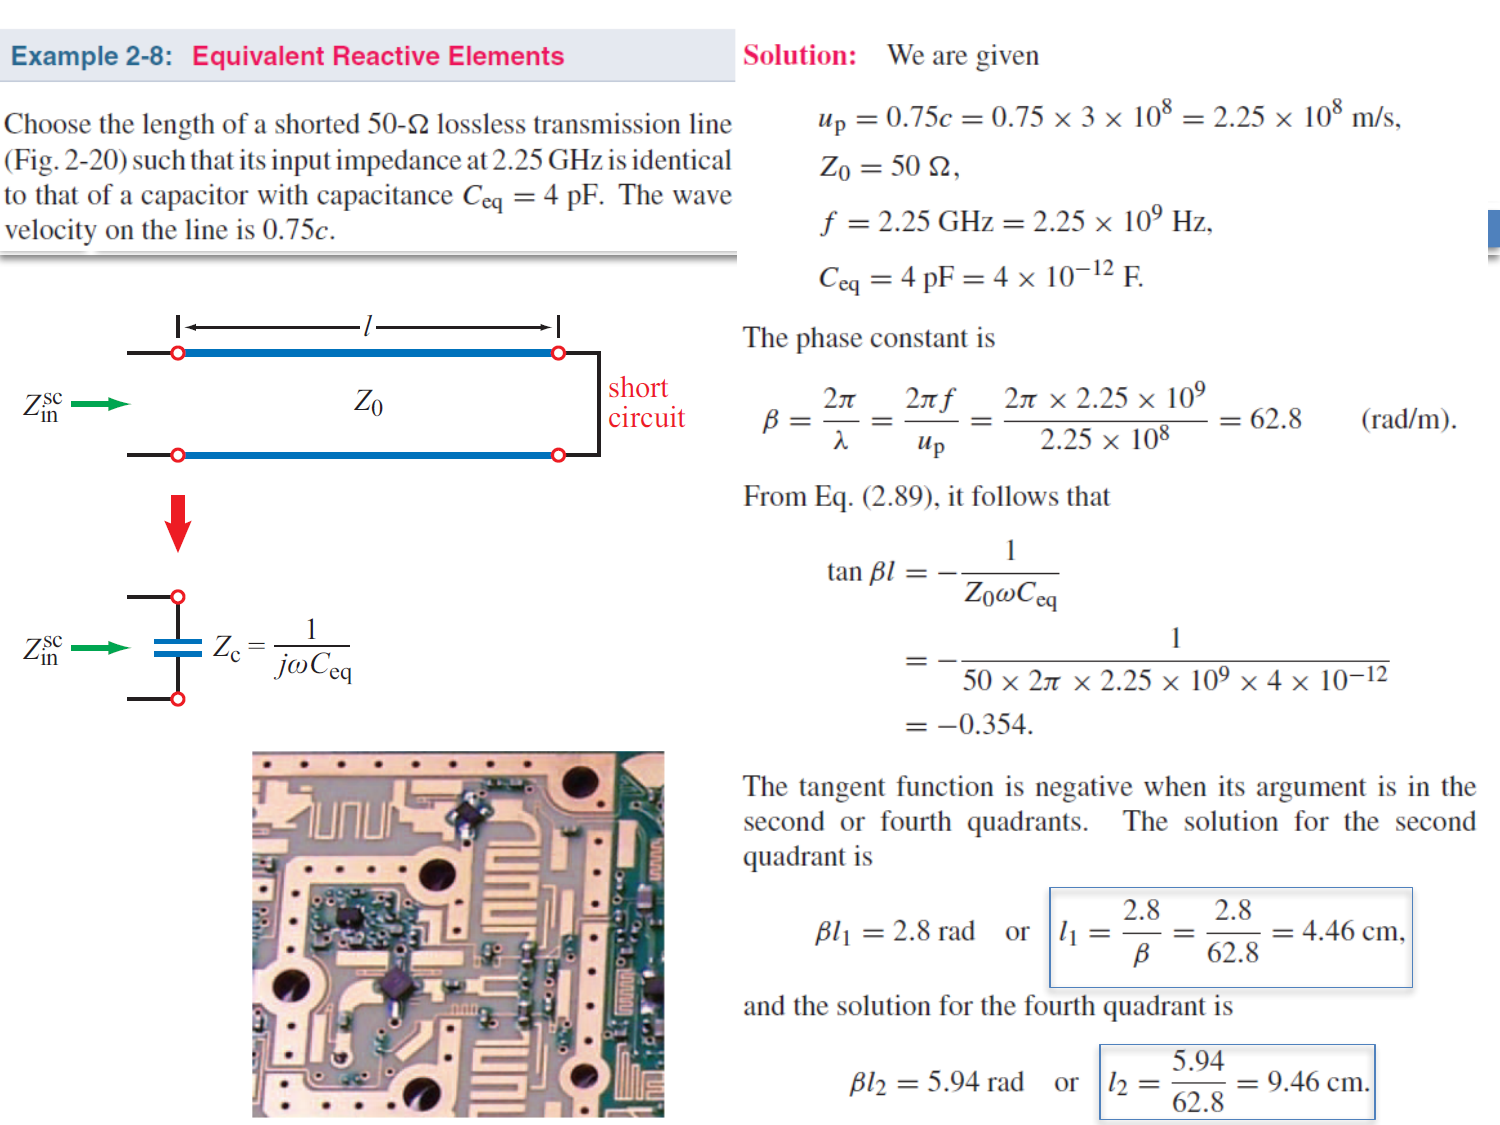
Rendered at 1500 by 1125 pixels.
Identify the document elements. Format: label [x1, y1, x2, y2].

picture [249, 749, 669, 1121]
picture [737, 34, 1488, 1125]
picture [12, 308, 688, 713]
list [0, 24, 738, 251]
